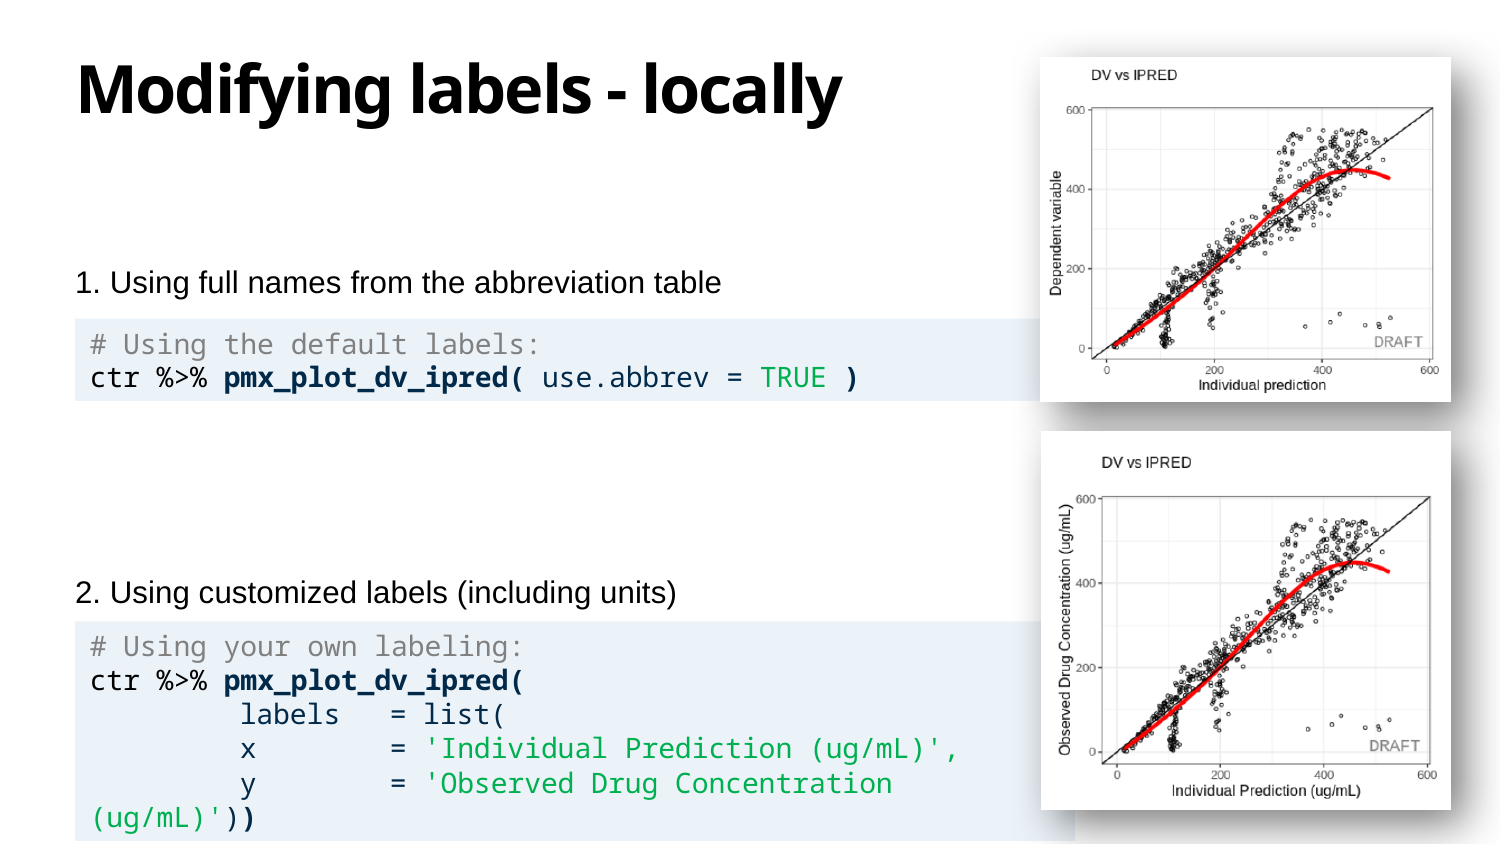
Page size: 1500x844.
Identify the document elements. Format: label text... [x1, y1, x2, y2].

text_box 1. Using full names from the abbreviation table [75, 262, 863, 319]
title Modifying labels - locally [75, 56, 1041, 135]
picture [1041, 430, 1452, 810]
text_box # Using the default labels: ctr %>% pmx_plot_dv_ipred( use.abbrev = TRUE ) [75, 318, 1025, 401]
text_box 2. Using customized labels (including units) [74, 572, 825, 629]
picture [1040, 57, 1452, 403]
text_box # Using your own labeling: ctr %>% pmx_plot_dv_ipred( labels = list( x = 'Individual Prediction (ug/mL)', y = 'Observed Drug Concentration (ug/mL)')) [75, 621, 1040, 841]
